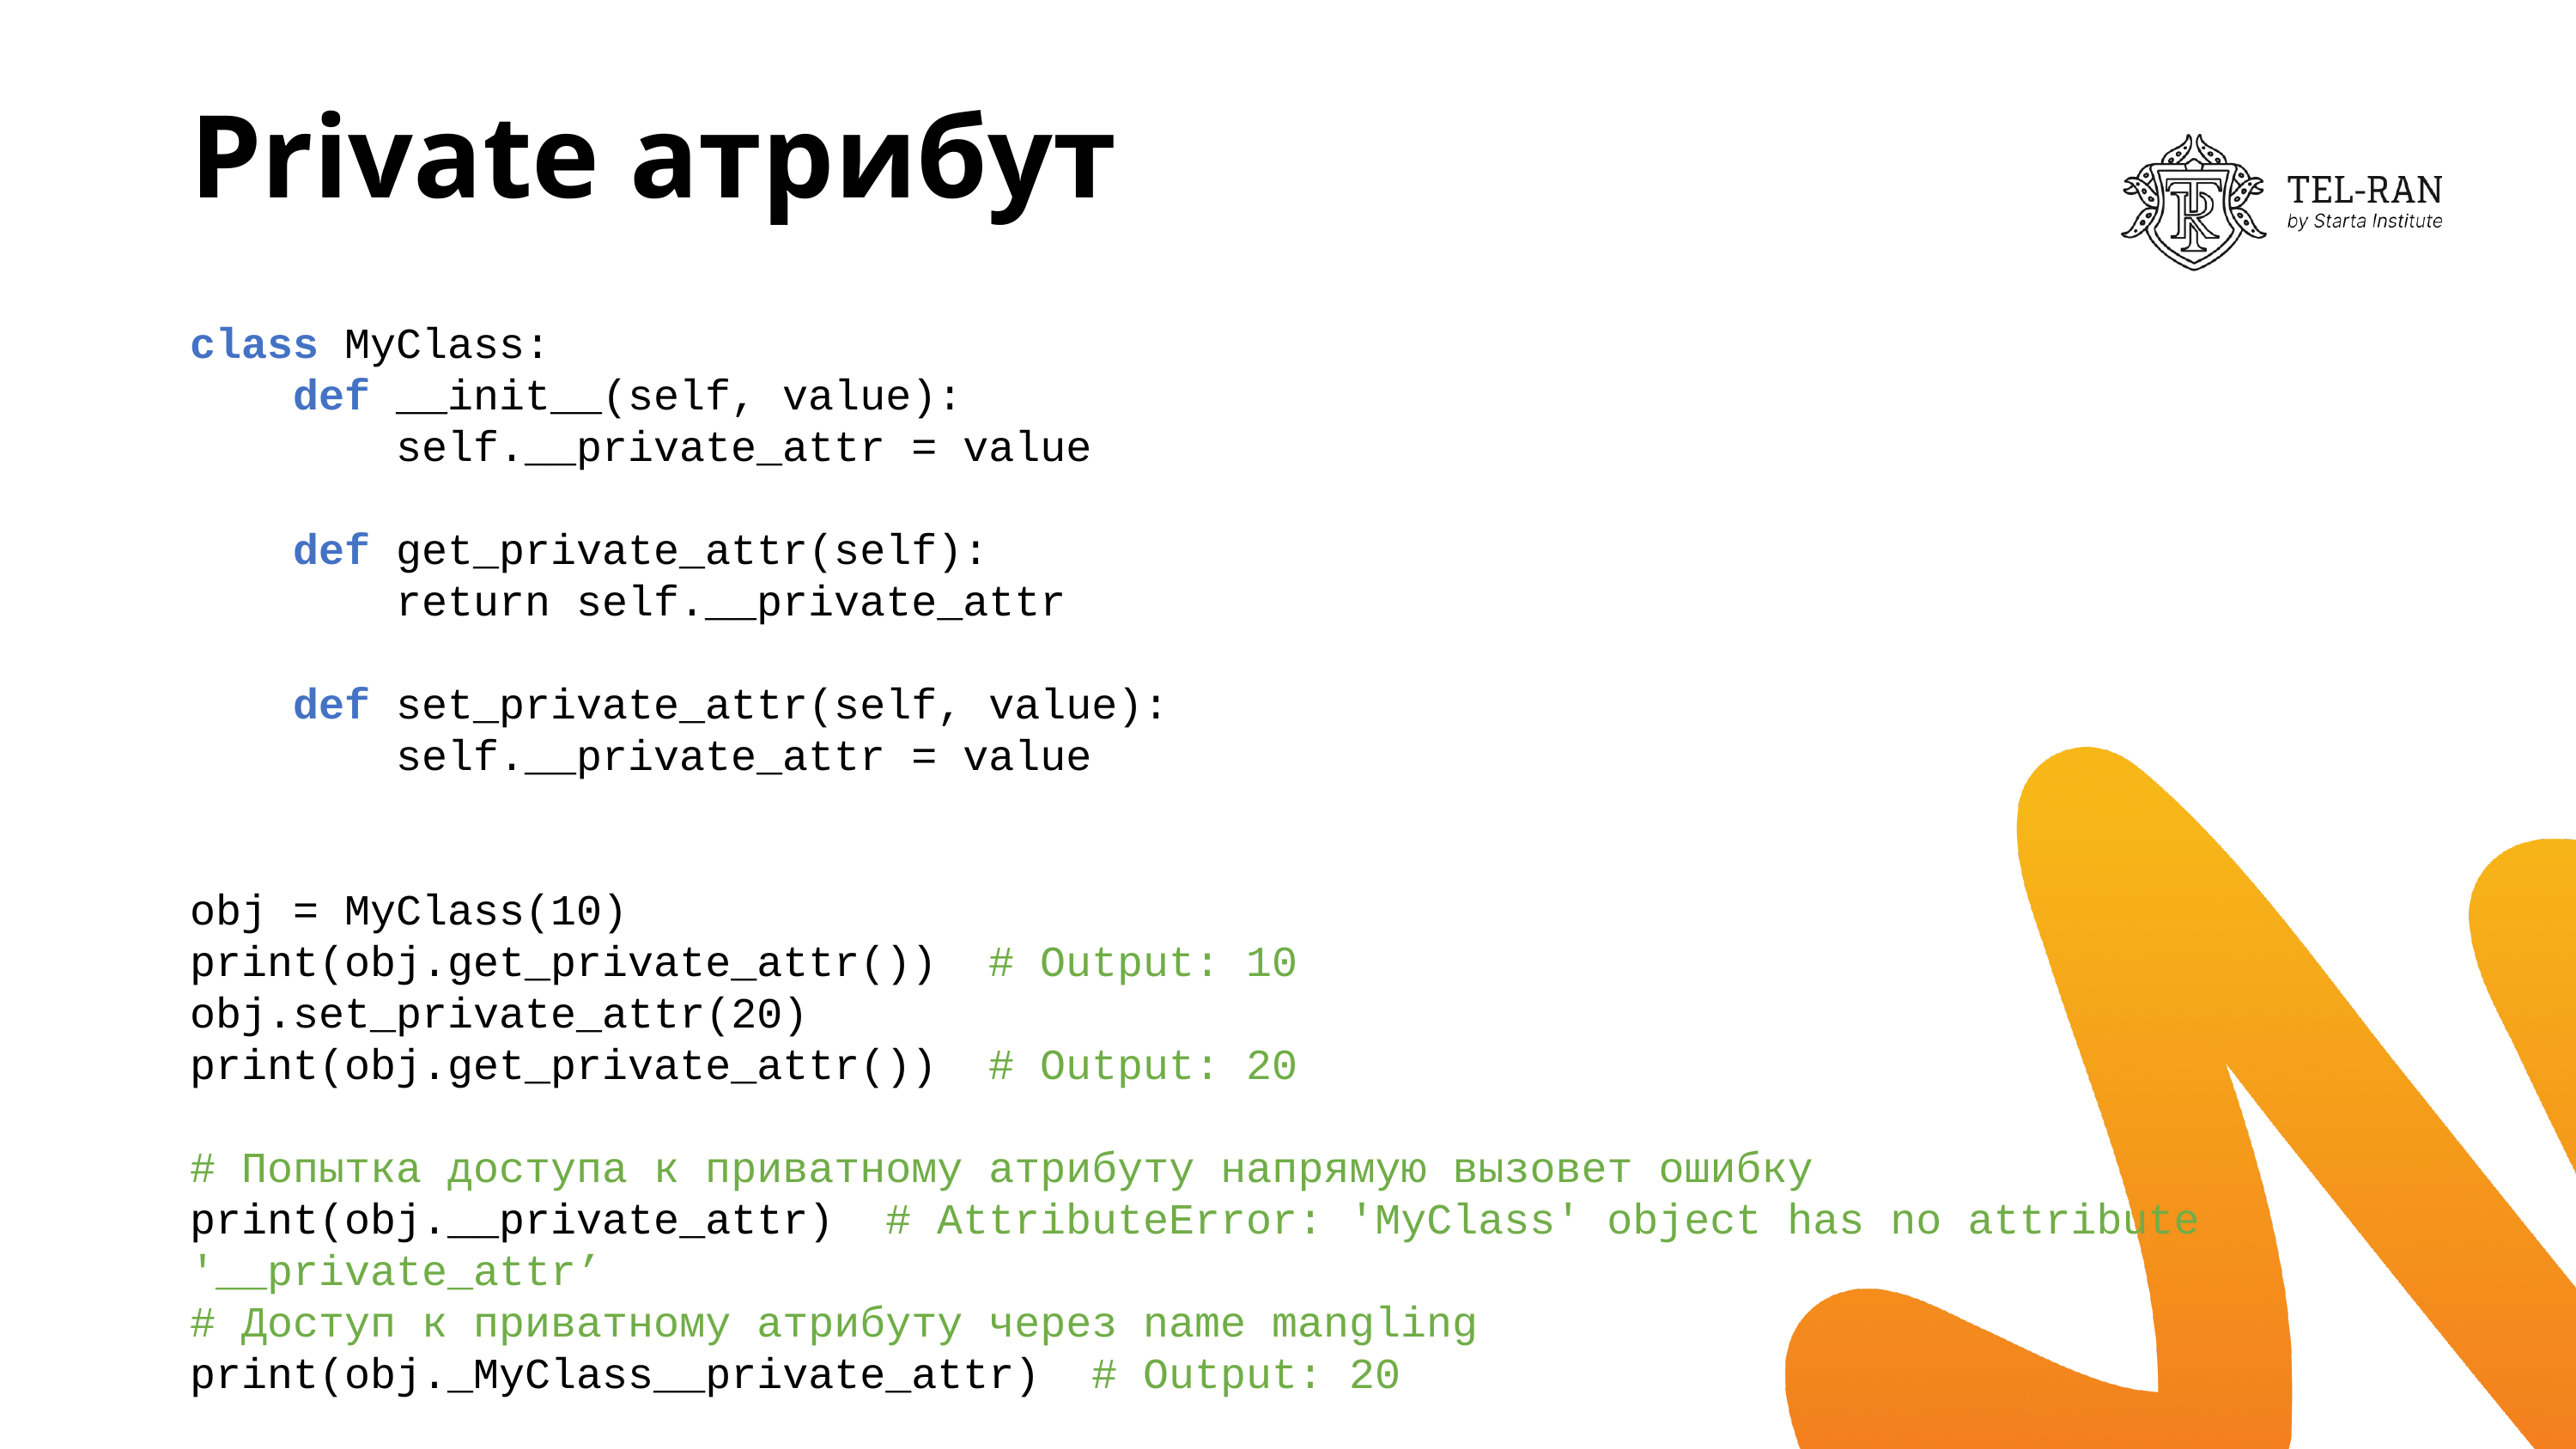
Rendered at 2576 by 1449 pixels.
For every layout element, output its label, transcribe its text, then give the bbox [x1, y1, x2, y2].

picture [1620, 747, 2576, 1449]
title Private атрибут [177, 76, 2110, 308]
text_box class MyClass: def __init__(self, value): self.__private_attr = value def get_private_attr(self): return self.__private_attr def set_private_attr(self, value): self.__private_attr = value obj = MyClass(10) print(obj.get_private_attr()) # Output: 10 obj.set_private_attr(20) print(obj.get_private_attr()) # Output: 20 # Попытка доступа к приватному атрибуту напрямую вызовет ошибку print(obj.__private_attr) # AttributeError: 'MyClass' object has no attribute '__private_attr’ # Доступ к приватному атрибуту через name mangling print(obj._MyClass__private_attr) # Output: 20 [177, 308, 2536, 1404]
picture [2121, 134, 2442, 271]
